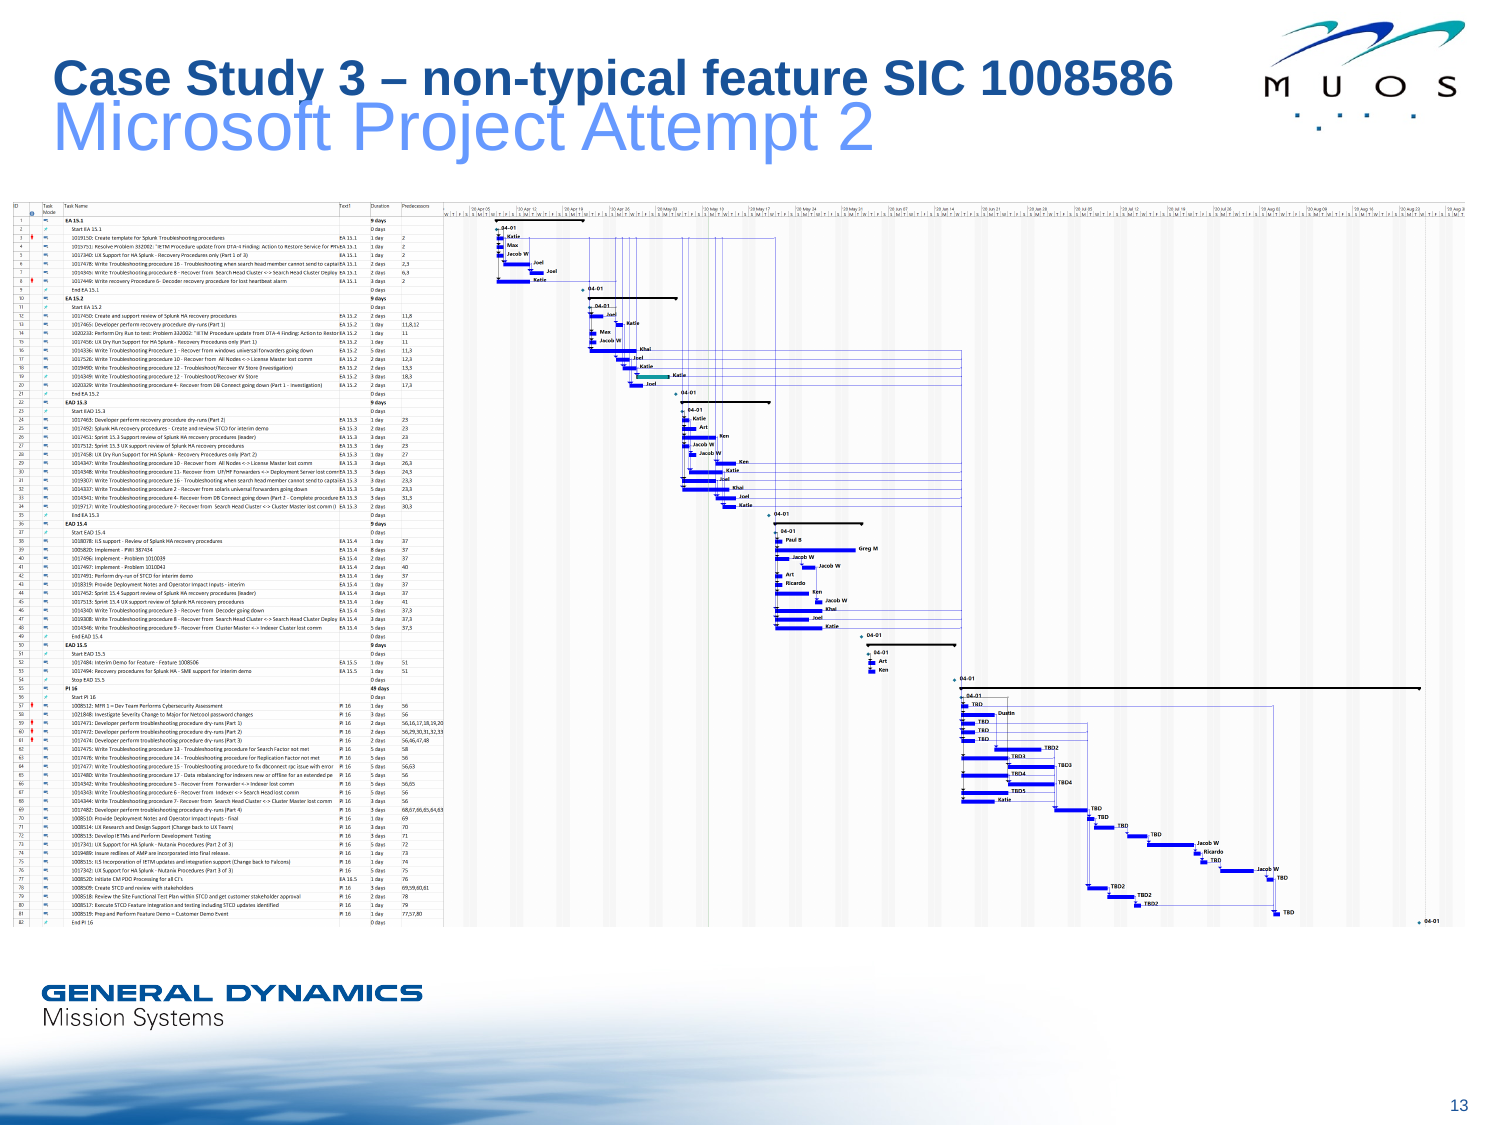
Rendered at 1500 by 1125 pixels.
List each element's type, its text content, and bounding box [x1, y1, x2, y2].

list Microsoft Project Attempt 2 [37, 137, 925, 188]
title Case Study 3 – non-typical feature SIC 1008586 [37, 37, 1463, 125]
picture [13, 202, 1465, 927]
picture [1287, 125, 1450, 138]
slide_number 13 [1412, 1062, 1484, 1123]
picture [1258, 12, 1475, 106]
picture [0, 937, 1500, 1125]
